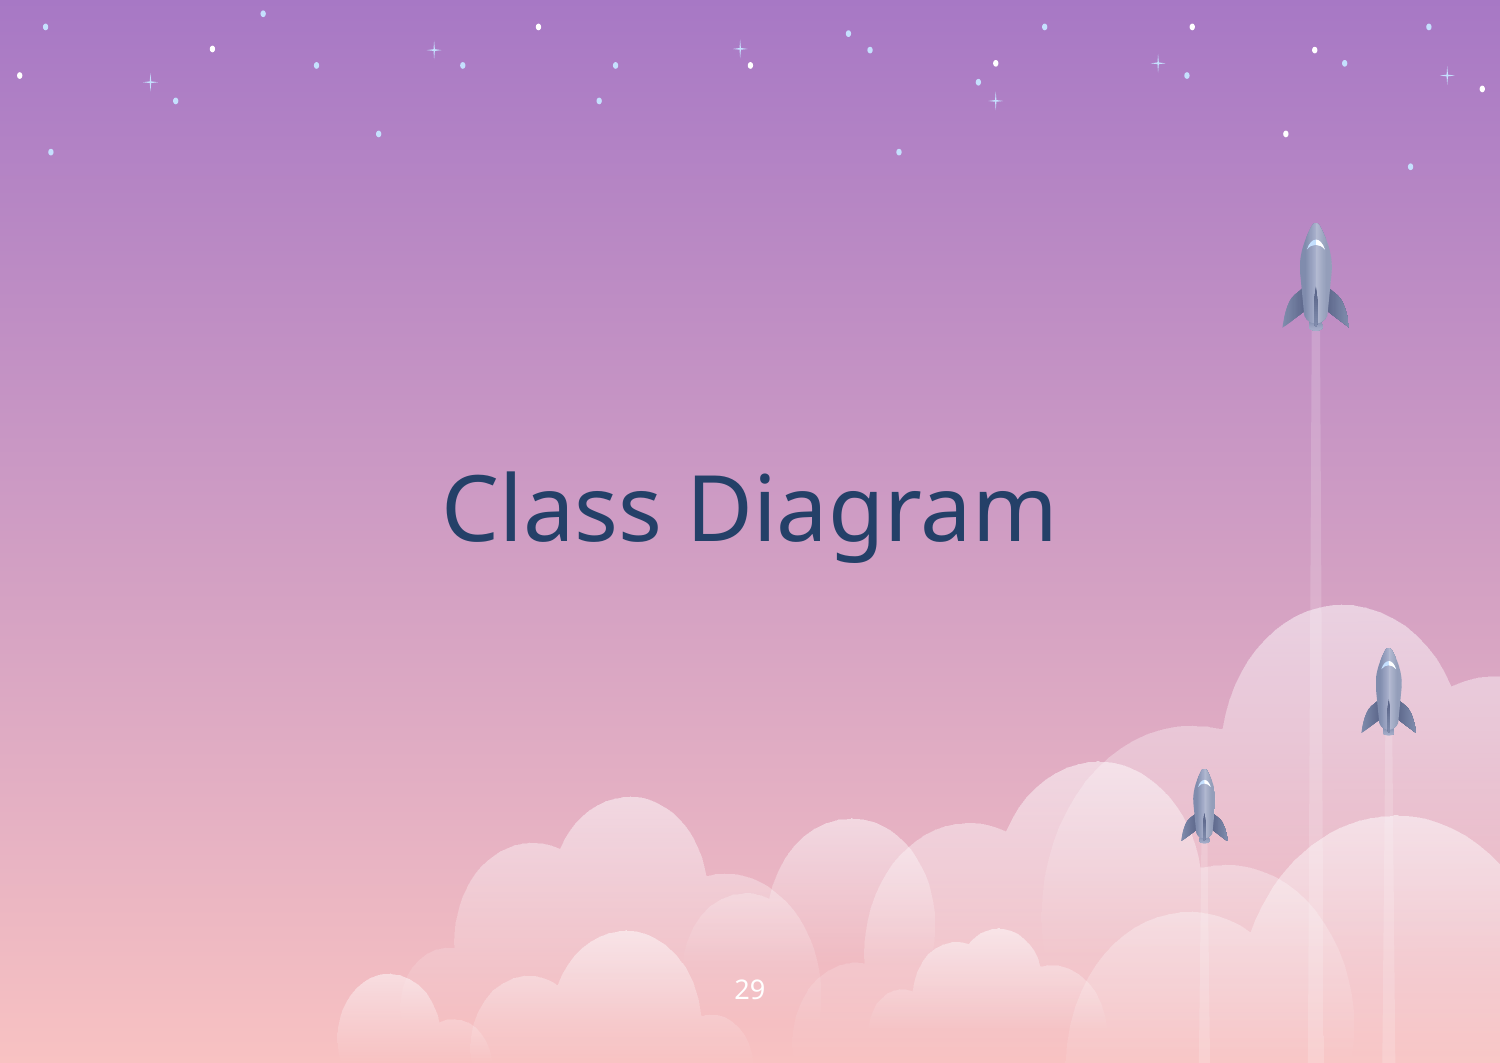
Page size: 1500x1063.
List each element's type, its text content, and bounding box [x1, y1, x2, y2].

slide_number 29 [705, 950, 795, 1032]
title Class Diagram [140, 371, 1360, 562]
